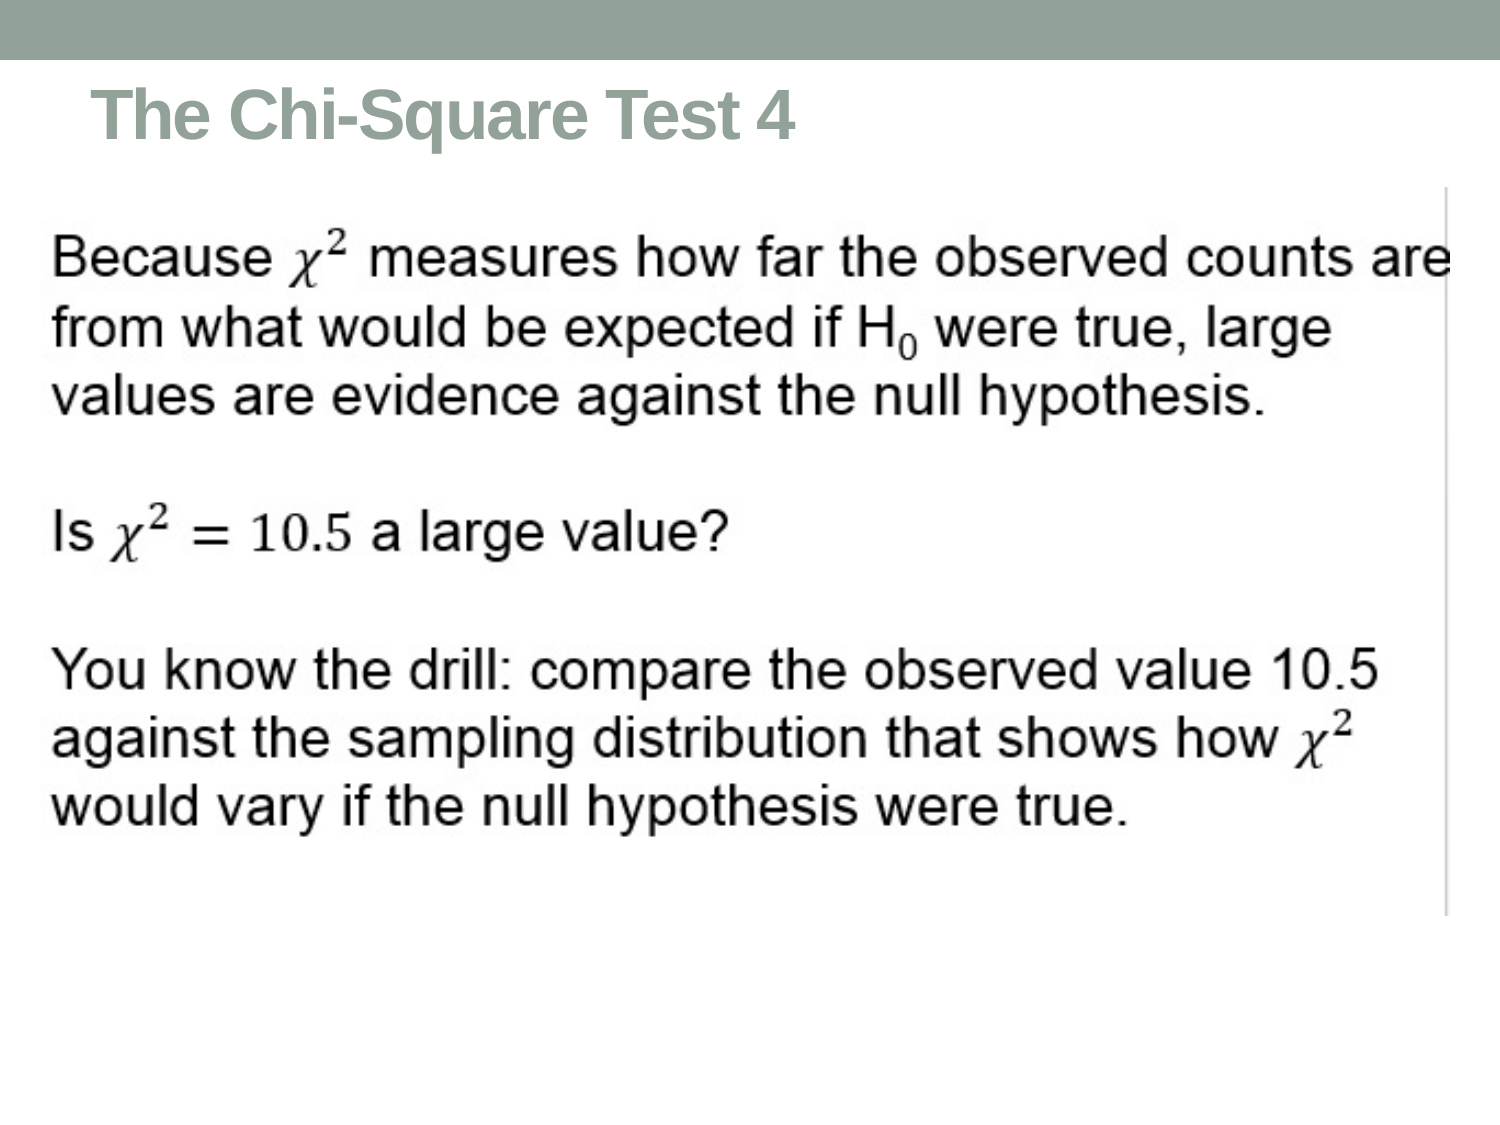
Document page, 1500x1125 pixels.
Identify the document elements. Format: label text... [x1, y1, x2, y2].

title The Chi-Square Test 4 [75, 60, 1425, 184]
picture [24, 187, 1451, 916]
